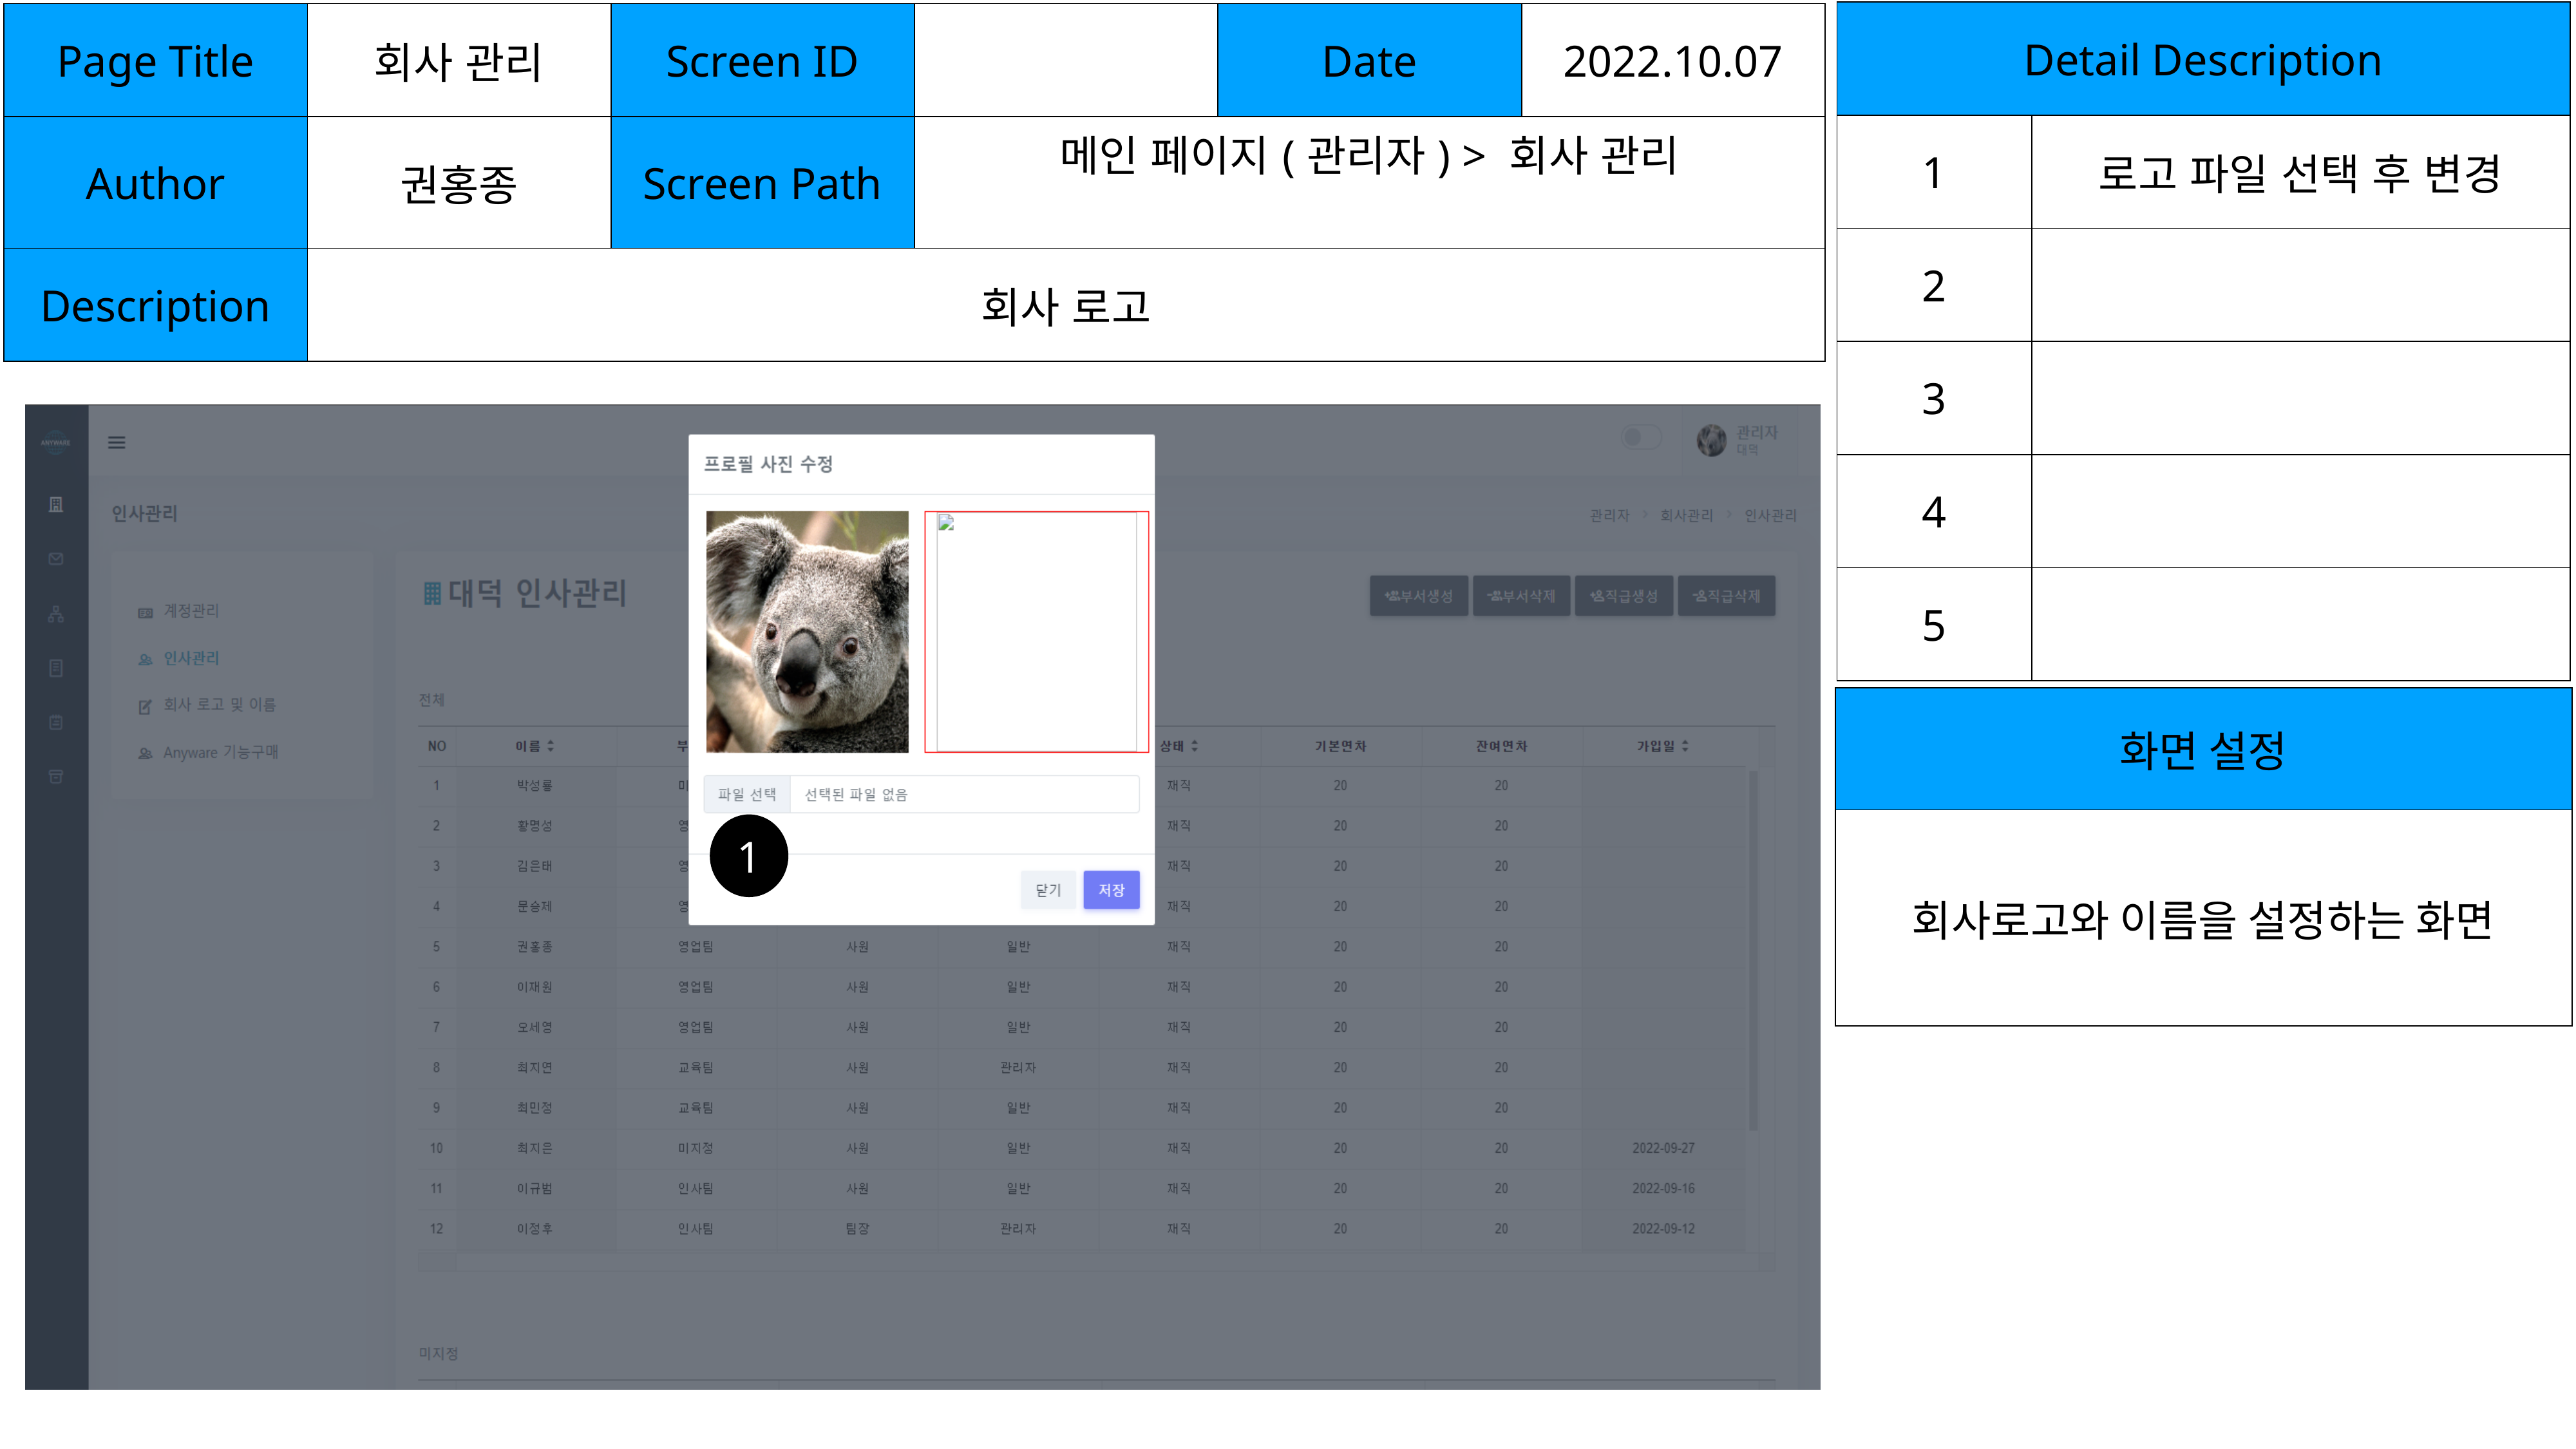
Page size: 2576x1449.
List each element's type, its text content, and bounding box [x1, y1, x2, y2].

table_cell 로고 파일 선택 후 변경 [2032, 116, 2570, 228]
table_cell 권홍종 [308, 117, 611, 248]
table_header [915, 4, 1217, 116]
table_cell [2032, 229, 2570, 341]
table_header Screen ID [612, 4, 914, 116]
table_header Date [1218, 4, 1521, 116]
table_header Page Title [5, 4, 307, 116]
table_cell Description [5, 249, 307, 361]
table_cell 5 [1837, 568, 2031, 680]
table_cell 2 [1837, 229, 2031, 341]
table_header Detail Description [1837, 3, 2570, 115]
table_cell 4 [1837, 455, 2031, 567]
table_header 회사 관리 [308, 4, 611, 116]
table_cell Screen Path [612, 117, 914, 248]
table_cell [2032, 568, 2570, 680]
table_cell 회사로고와 이름을 설정하는 화면 [1836, 810, 2571, 1025]
table_cell 메인 페이지(관리자) > 회사 관리 [915, 117, 1824, 248]
picture [24, 404, 1821, 1390]
table_cell 3 [1837, 342, 2031, 454]
table_cell [2032, 342, 2570, 454]
table_cell 1 [1837, 116, 2031, 228]
table_cell 회사 로고 [308, 249, 1824, 361]
table_cell Author [5, 117, 307, 248]
table_header 2022.10.07 [1522, 4, 1824, 116]
table_header 화면 설정 [1836, 688, 2571, 810]
table_cell [2032, 455, 2570, 567]
